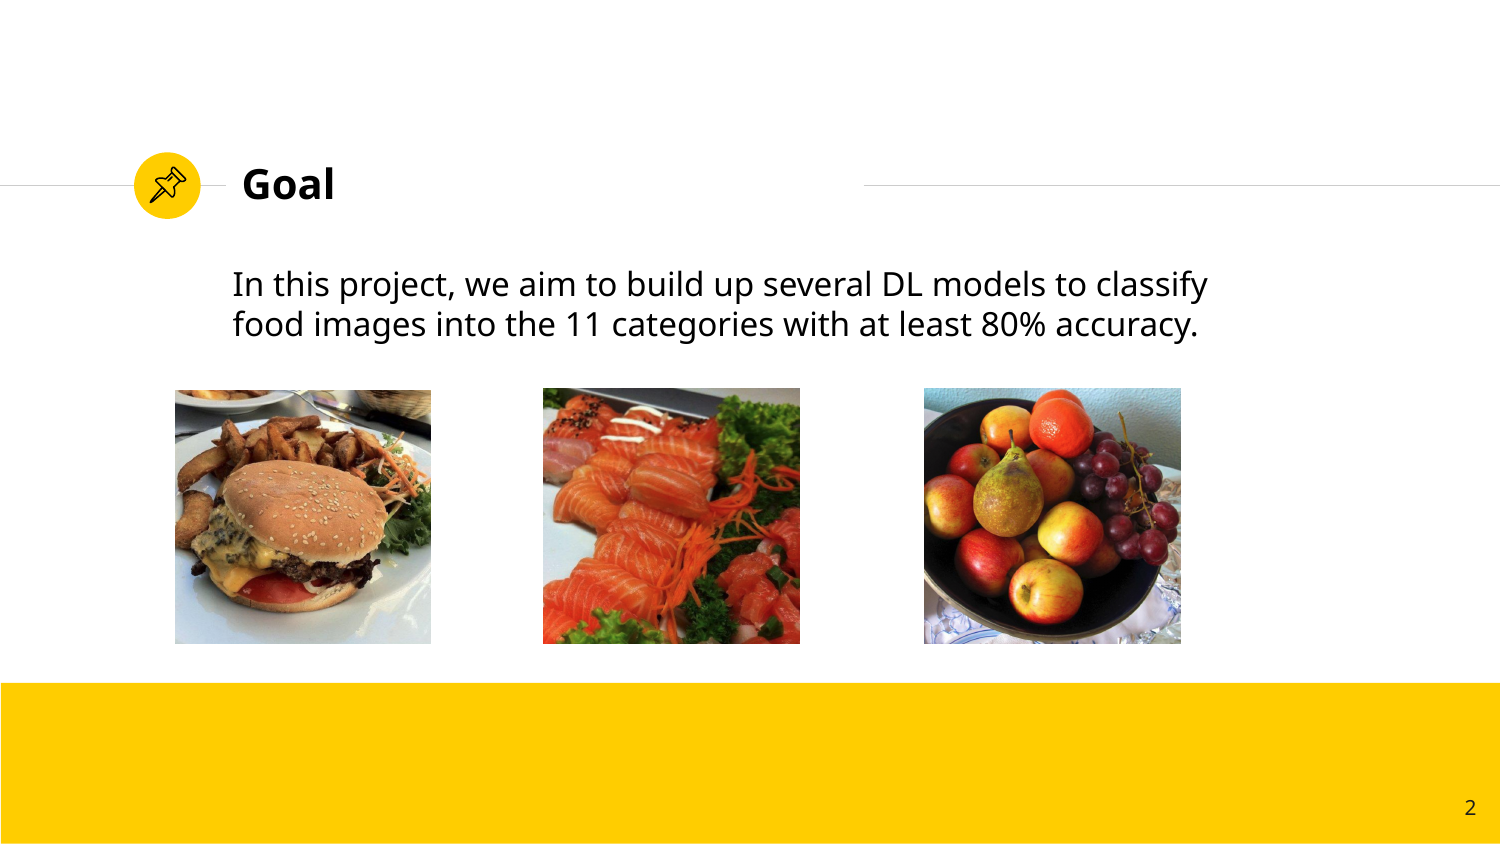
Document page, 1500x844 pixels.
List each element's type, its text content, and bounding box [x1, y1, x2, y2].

picture [175, 390, 431, 644]
text_box [0, 682, 1500, 844]
text_box In this project, we aim to build up several DL models to classify food images into the 11 categories with at least 80% accuracy. [217, 248, 1283, 364]
picture [542, 388, 800, 644]
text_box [150, 166, 186, 203]
picture [923, 388, 1181, 644]
title Goal [226, 146, 863, 219]
slide_number ‹#› [1401, 779, 1492, 844]
